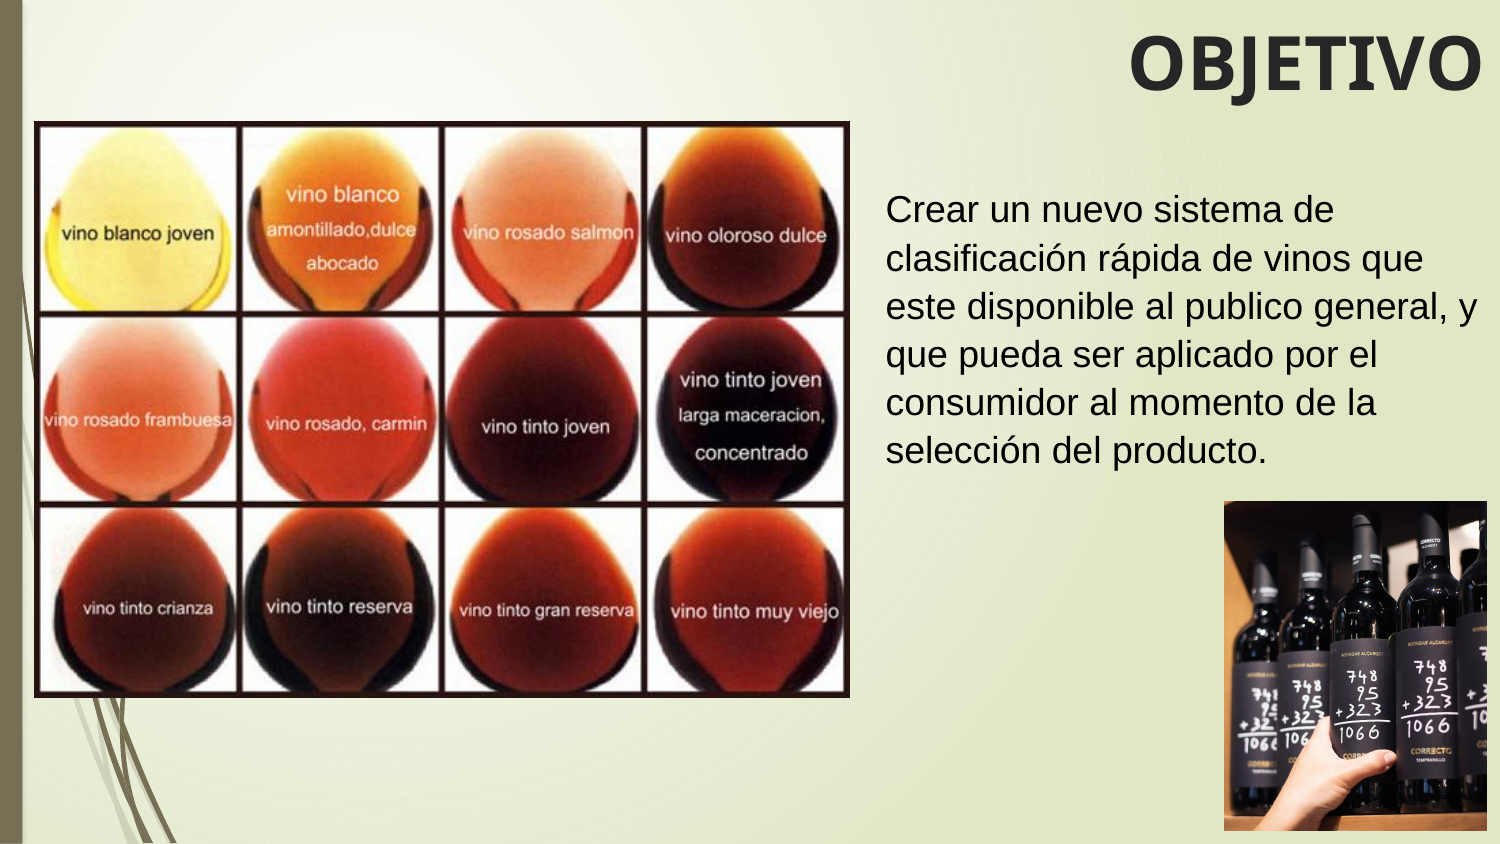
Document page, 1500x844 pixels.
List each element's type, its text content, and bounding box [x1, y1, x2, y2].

list Crear un nuevo sistema de clasificación rápida de vinos que este disponible al publico general, y que pueda ser aplicado por el consumidor al momento de la selección del producto. [870, 167, 1500, 698]
picture [1224, 501, 1487, 831]
picture [33, 121, 850, 698]
title OBJETIVO [836, 0, 1500, 244]
